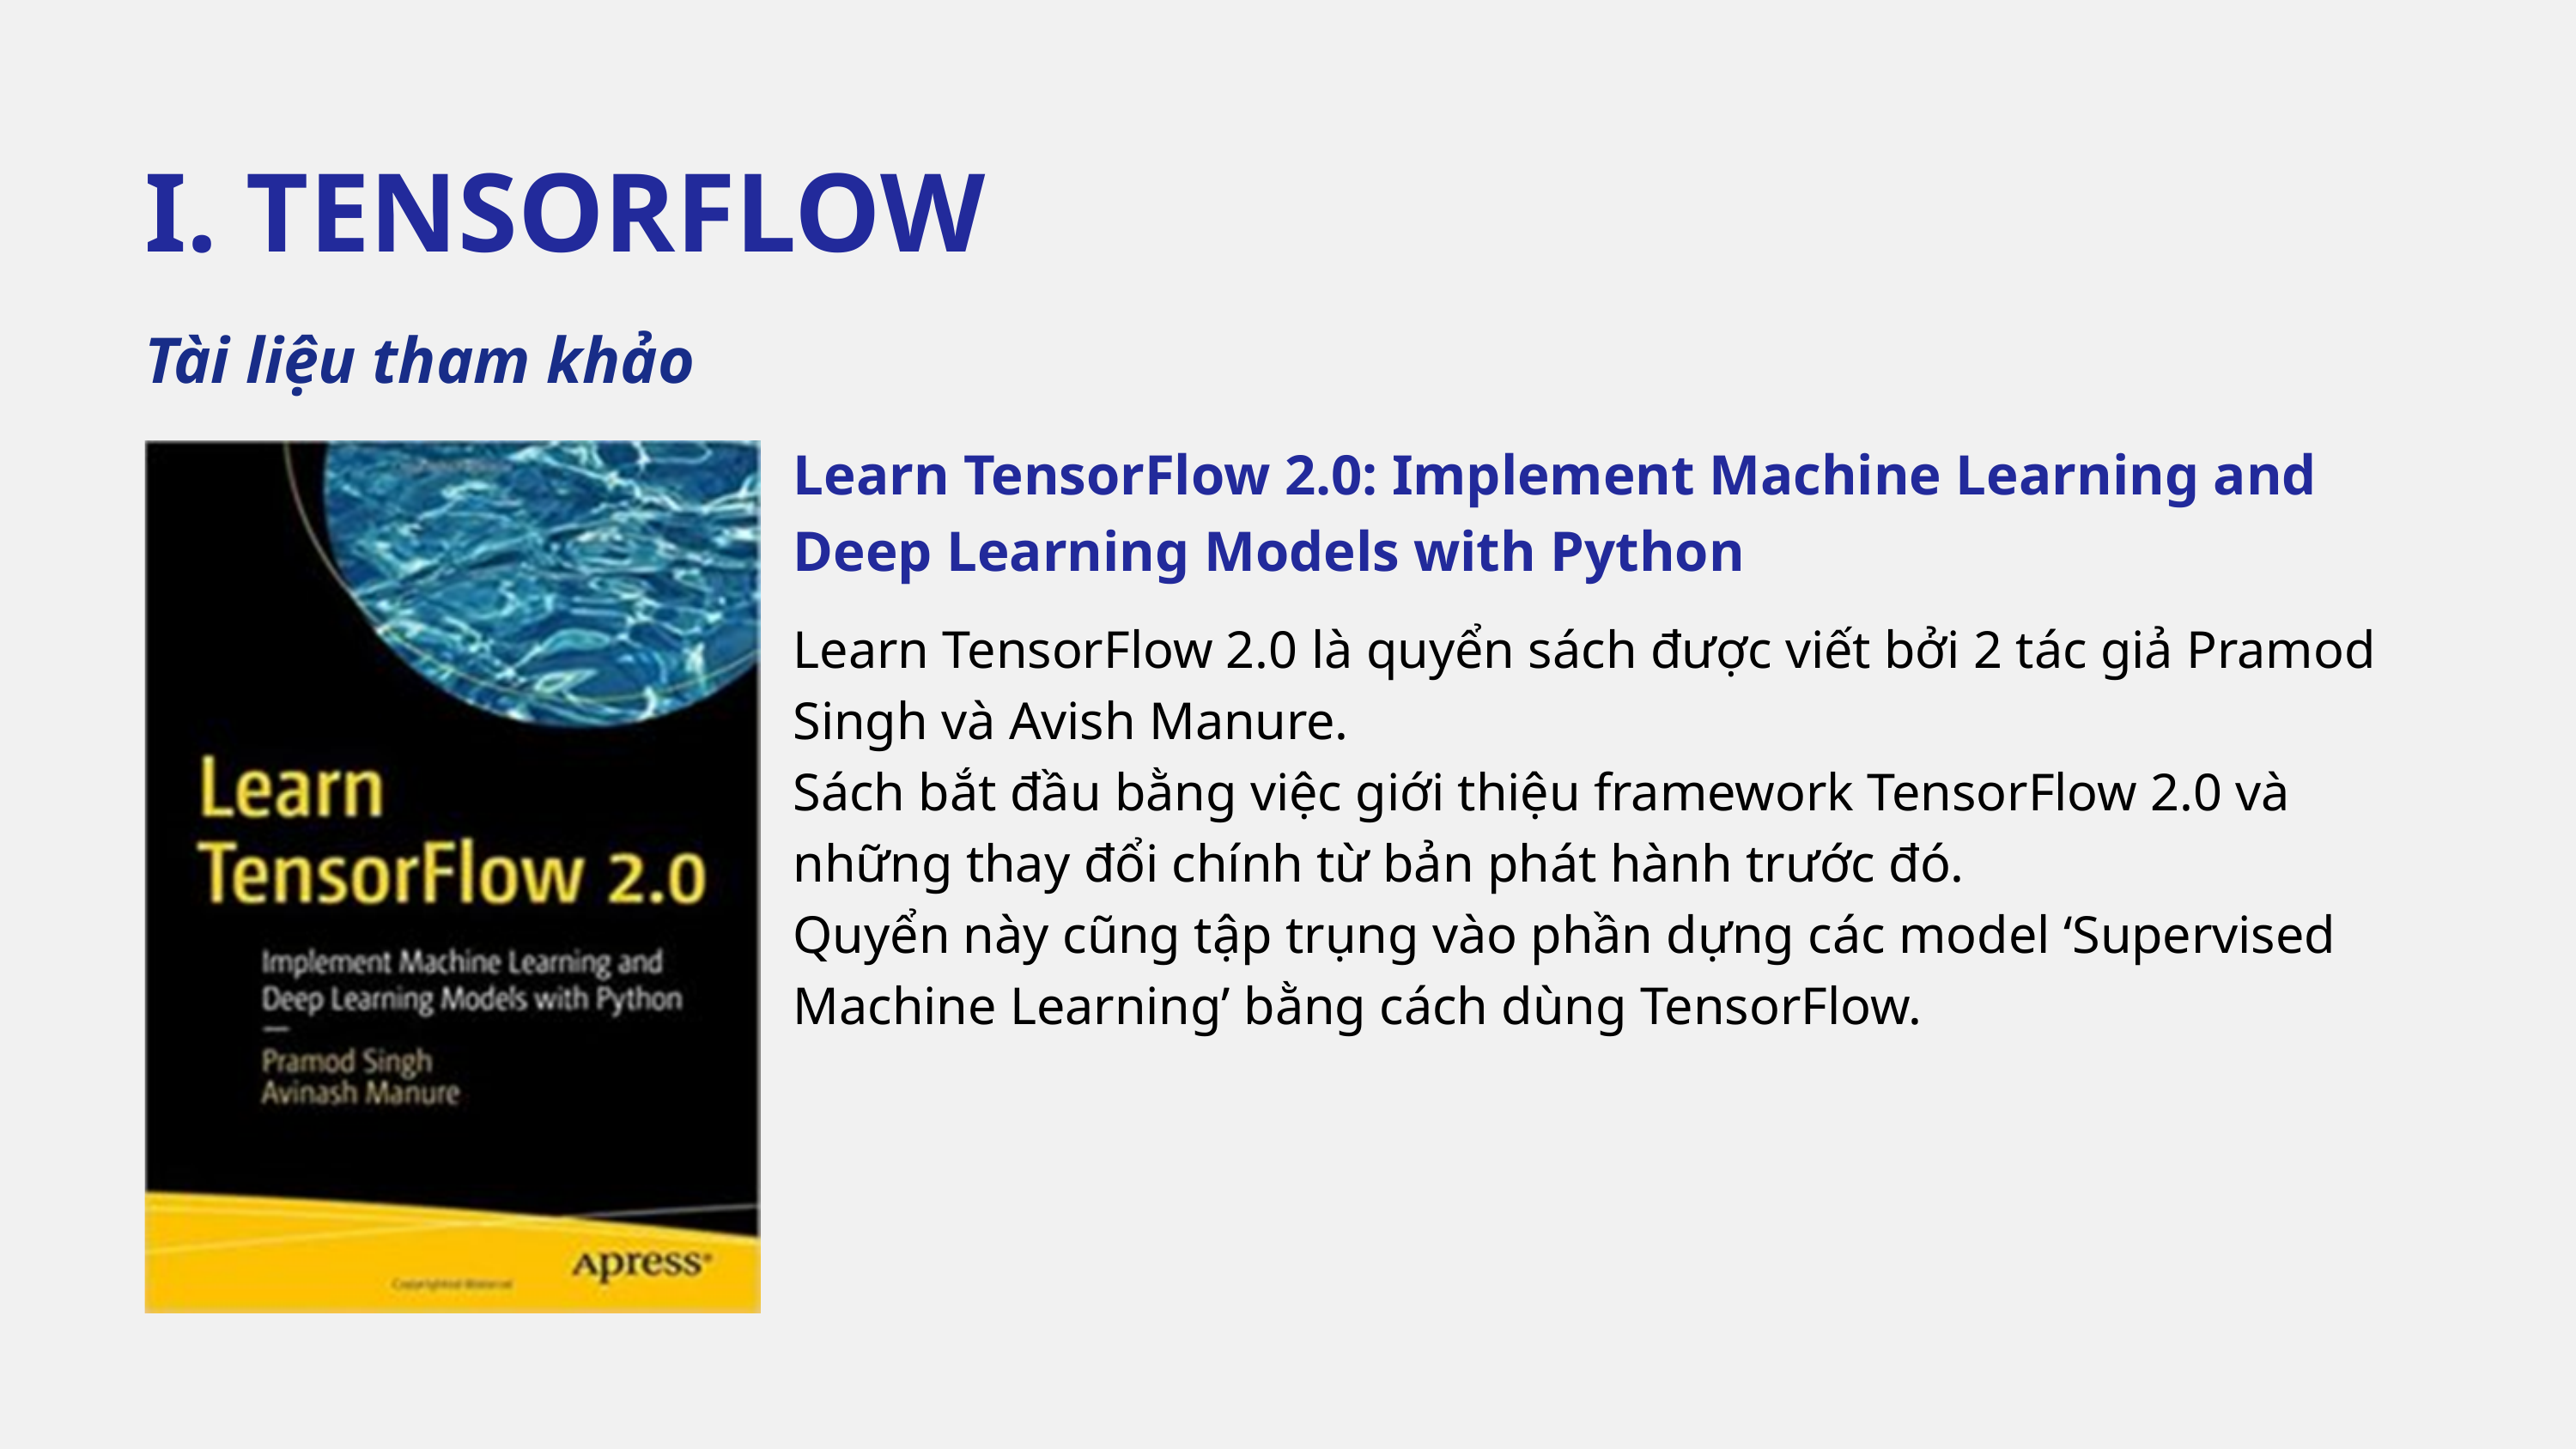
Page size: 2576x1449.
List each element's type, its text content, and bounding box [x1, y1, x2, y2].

text_box Learn TensorFlow 2.0: Implement Machine Learning and Deep Learning Models with Python [793, 429, 2432, 583]
text_box I. TENSORFLOW [144, 143, 1514, 275]
text_box Learn TensorFlow 2.0 là quyển sách được viết bởi 2 tác giả Pramod Singh và Avish Manure. Sách bắt đầu bằng việc giới thiệu framework TensorFlow 2.0 và những thay đổi chính từ bản phát hành trước đó. Quyển này cũng tập trụng vào phần dựng các model ‘Supervised Machine Learning’ bằng cách dùng TensorFlow. [793, 607, 2432, 1035]
text_box Tài liệu tham khảo [144, 307, 1242, 396]
text_box [144, 440, 761, 1313]
